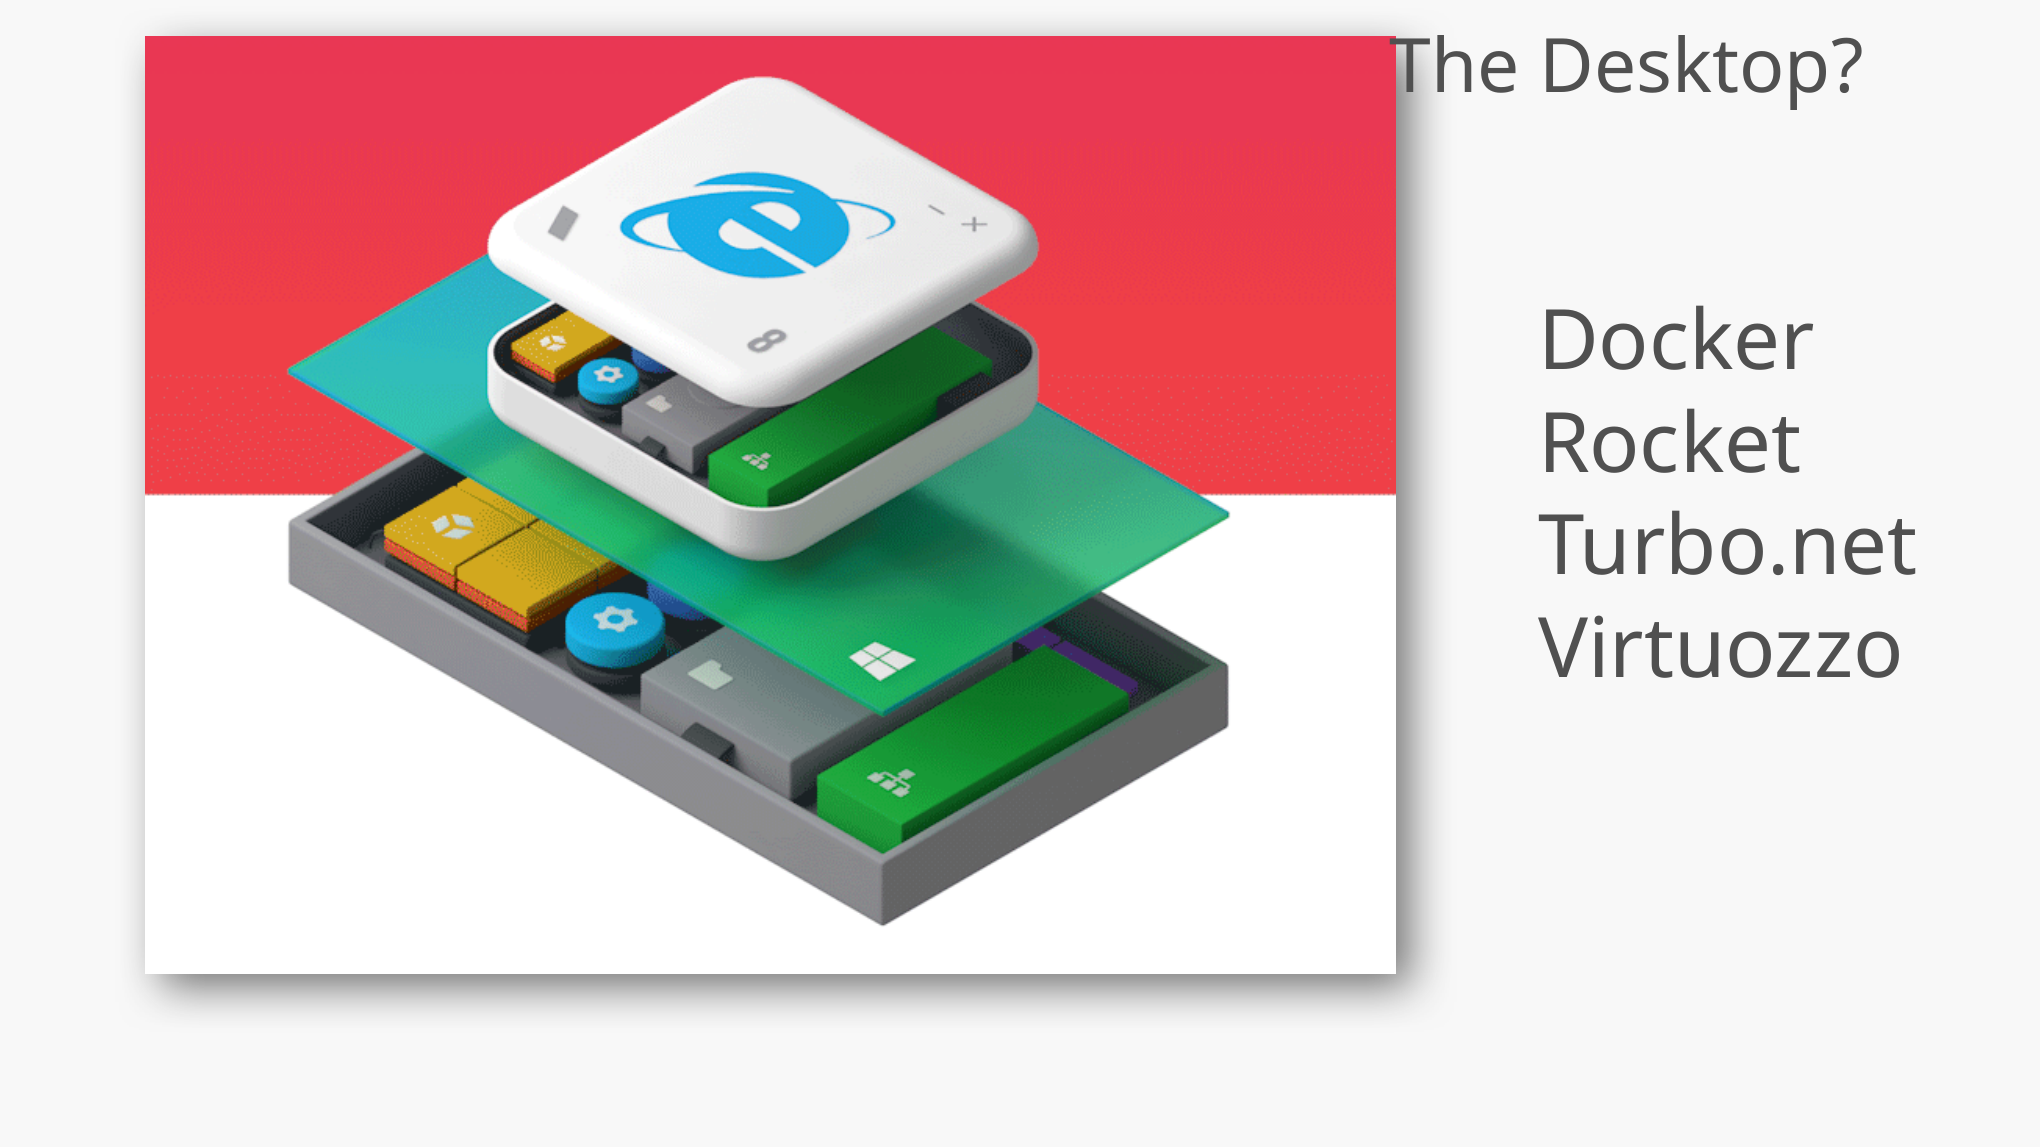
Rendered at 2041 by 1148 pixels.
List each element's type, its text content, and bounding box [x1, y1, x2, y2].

picture [144, 35, 1396, 974]
text_box The Desktop? [1359, 3, 1894, 133]
text_box Docker Rocket Turbo.net Virtuozzo [1508, 273, 1949, 719]
